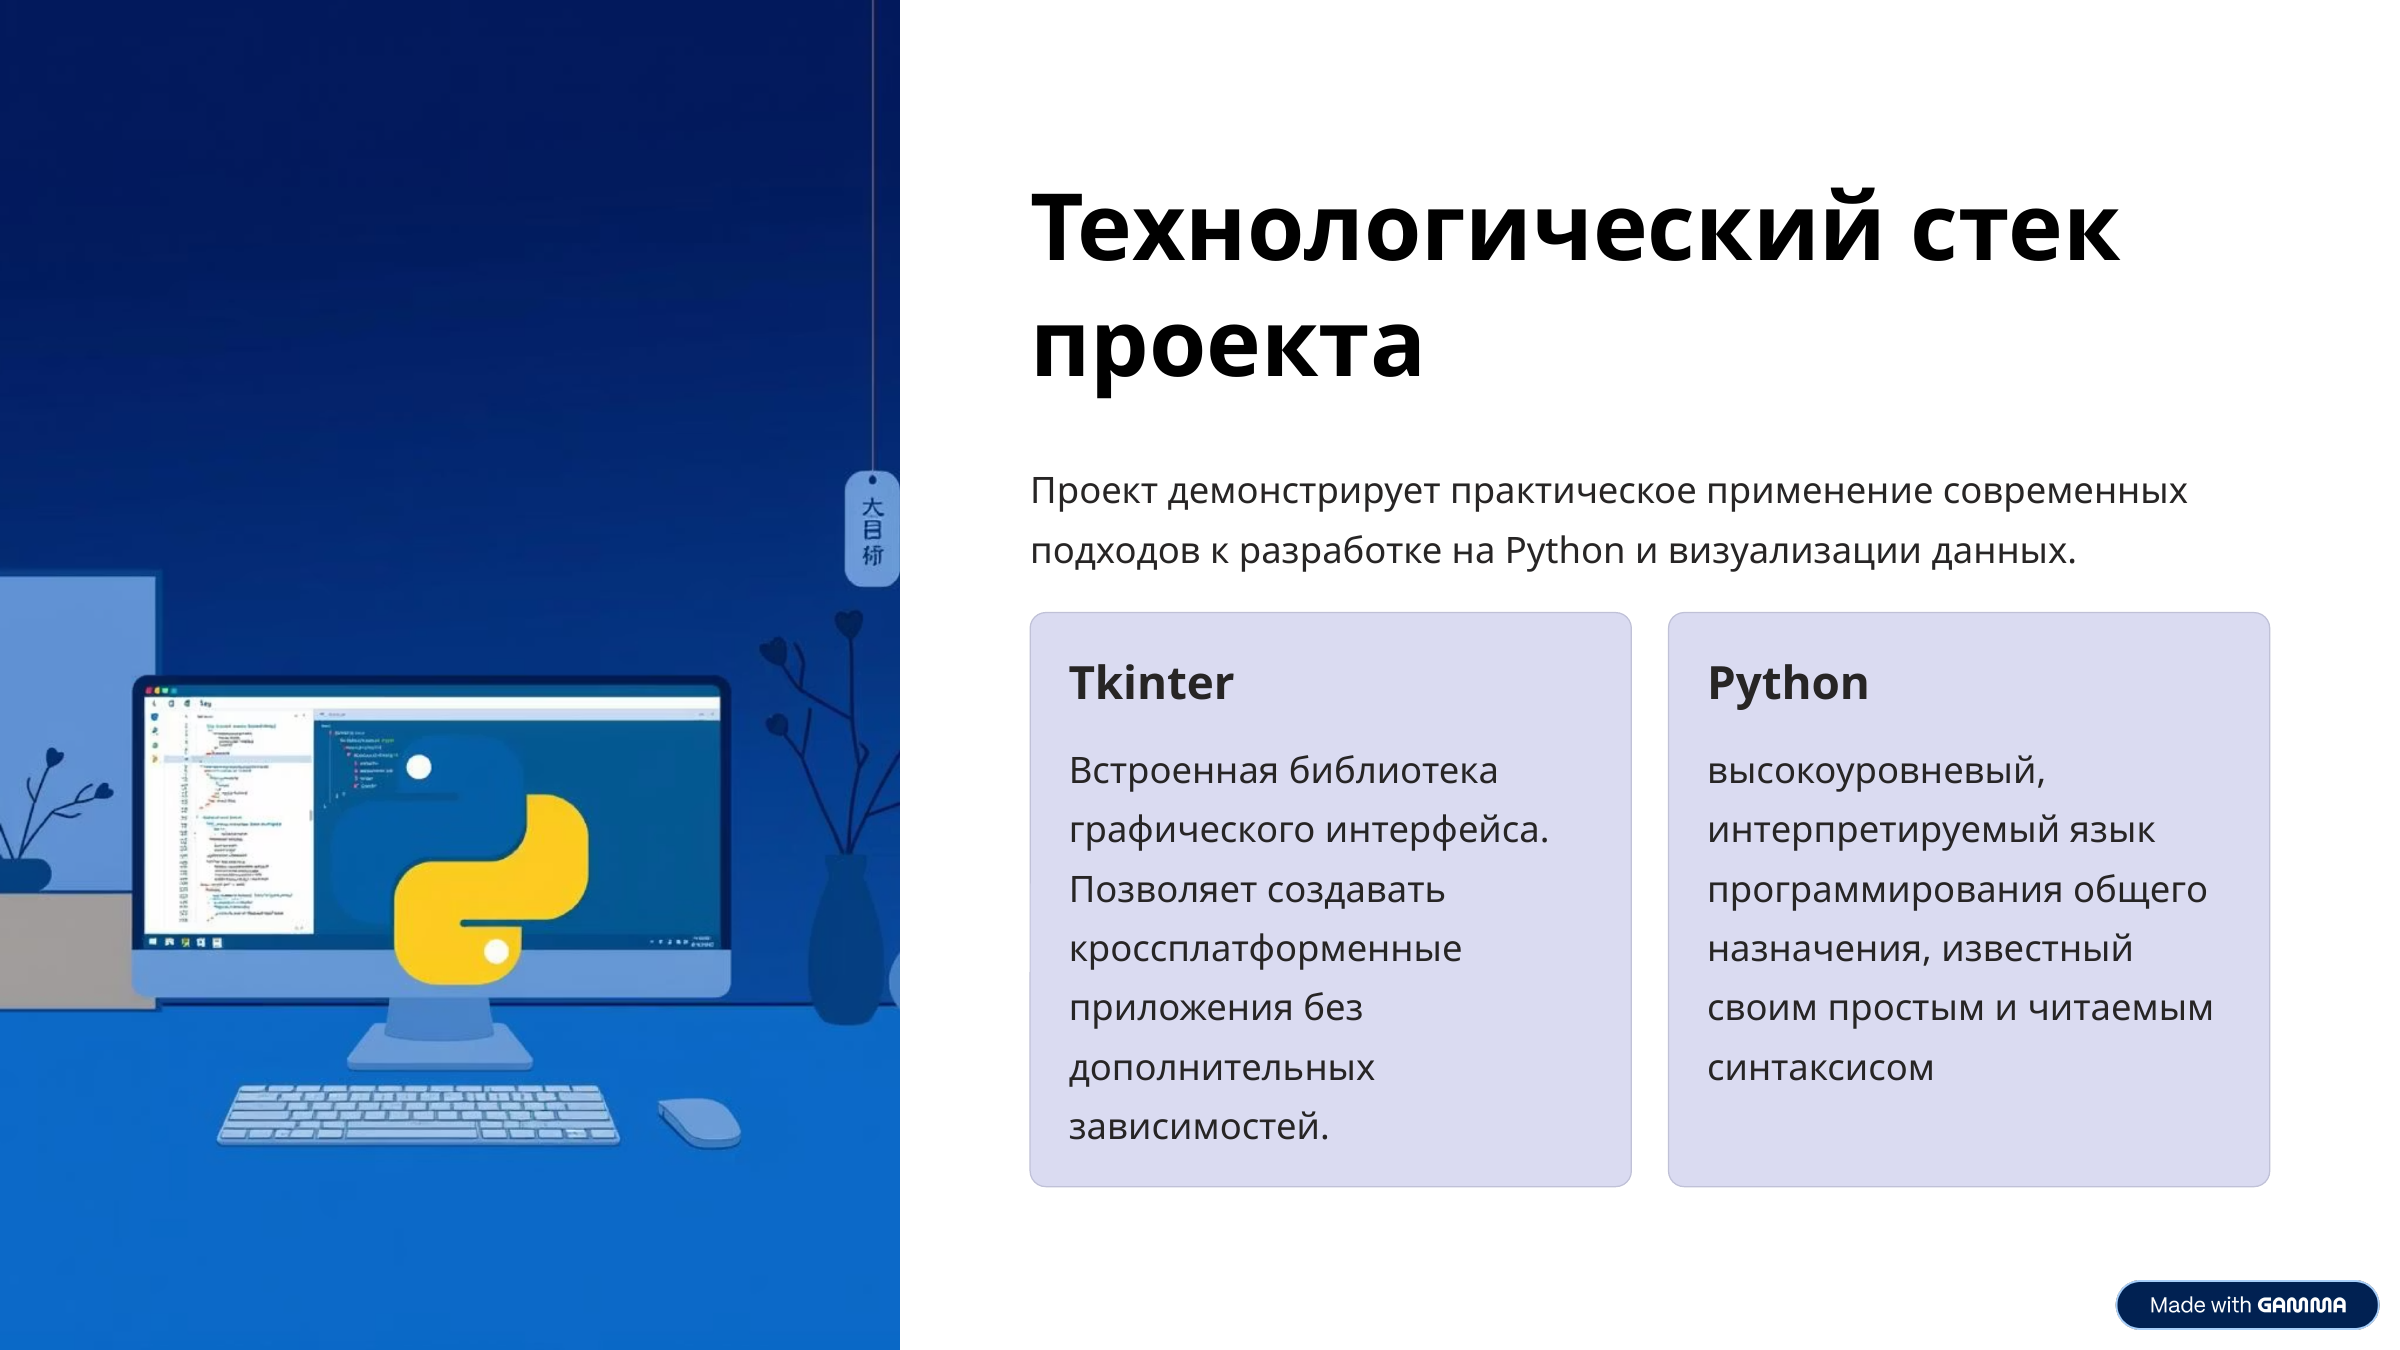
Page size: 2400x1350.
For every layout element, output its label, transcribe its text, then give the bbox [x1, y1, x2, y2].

text_box высокоуровневый, интерпретируемый язык программирования общего назначения, известный своим простым и читаемым синтаксисом [1706, 731, 2232, 1089]
text_box Tkinter [1068, 650, 1534, 710]
picture [2106, 1271, 2389, 1339]
text_box [1668, 612, 2270, 1187]
picture [0, 0, 900, 1350]
text_box Технологический стек проекта [1030, 163, 2270, 396]
text_box Проект демонстрирует практическое применение современных подходов к разработке на Python и визуализации данных. [1030, 451, 2270, 571]
text_box Встроенная библиотека графического интерфейса. Позволяет создавать кроссплатформенные приложения без дополнительных зависимостей. [1068, 731, 1593, 1149]
text_box Python [1706, 650, 2173, 710]
text_box [1030, 612, 1632, 1187]
